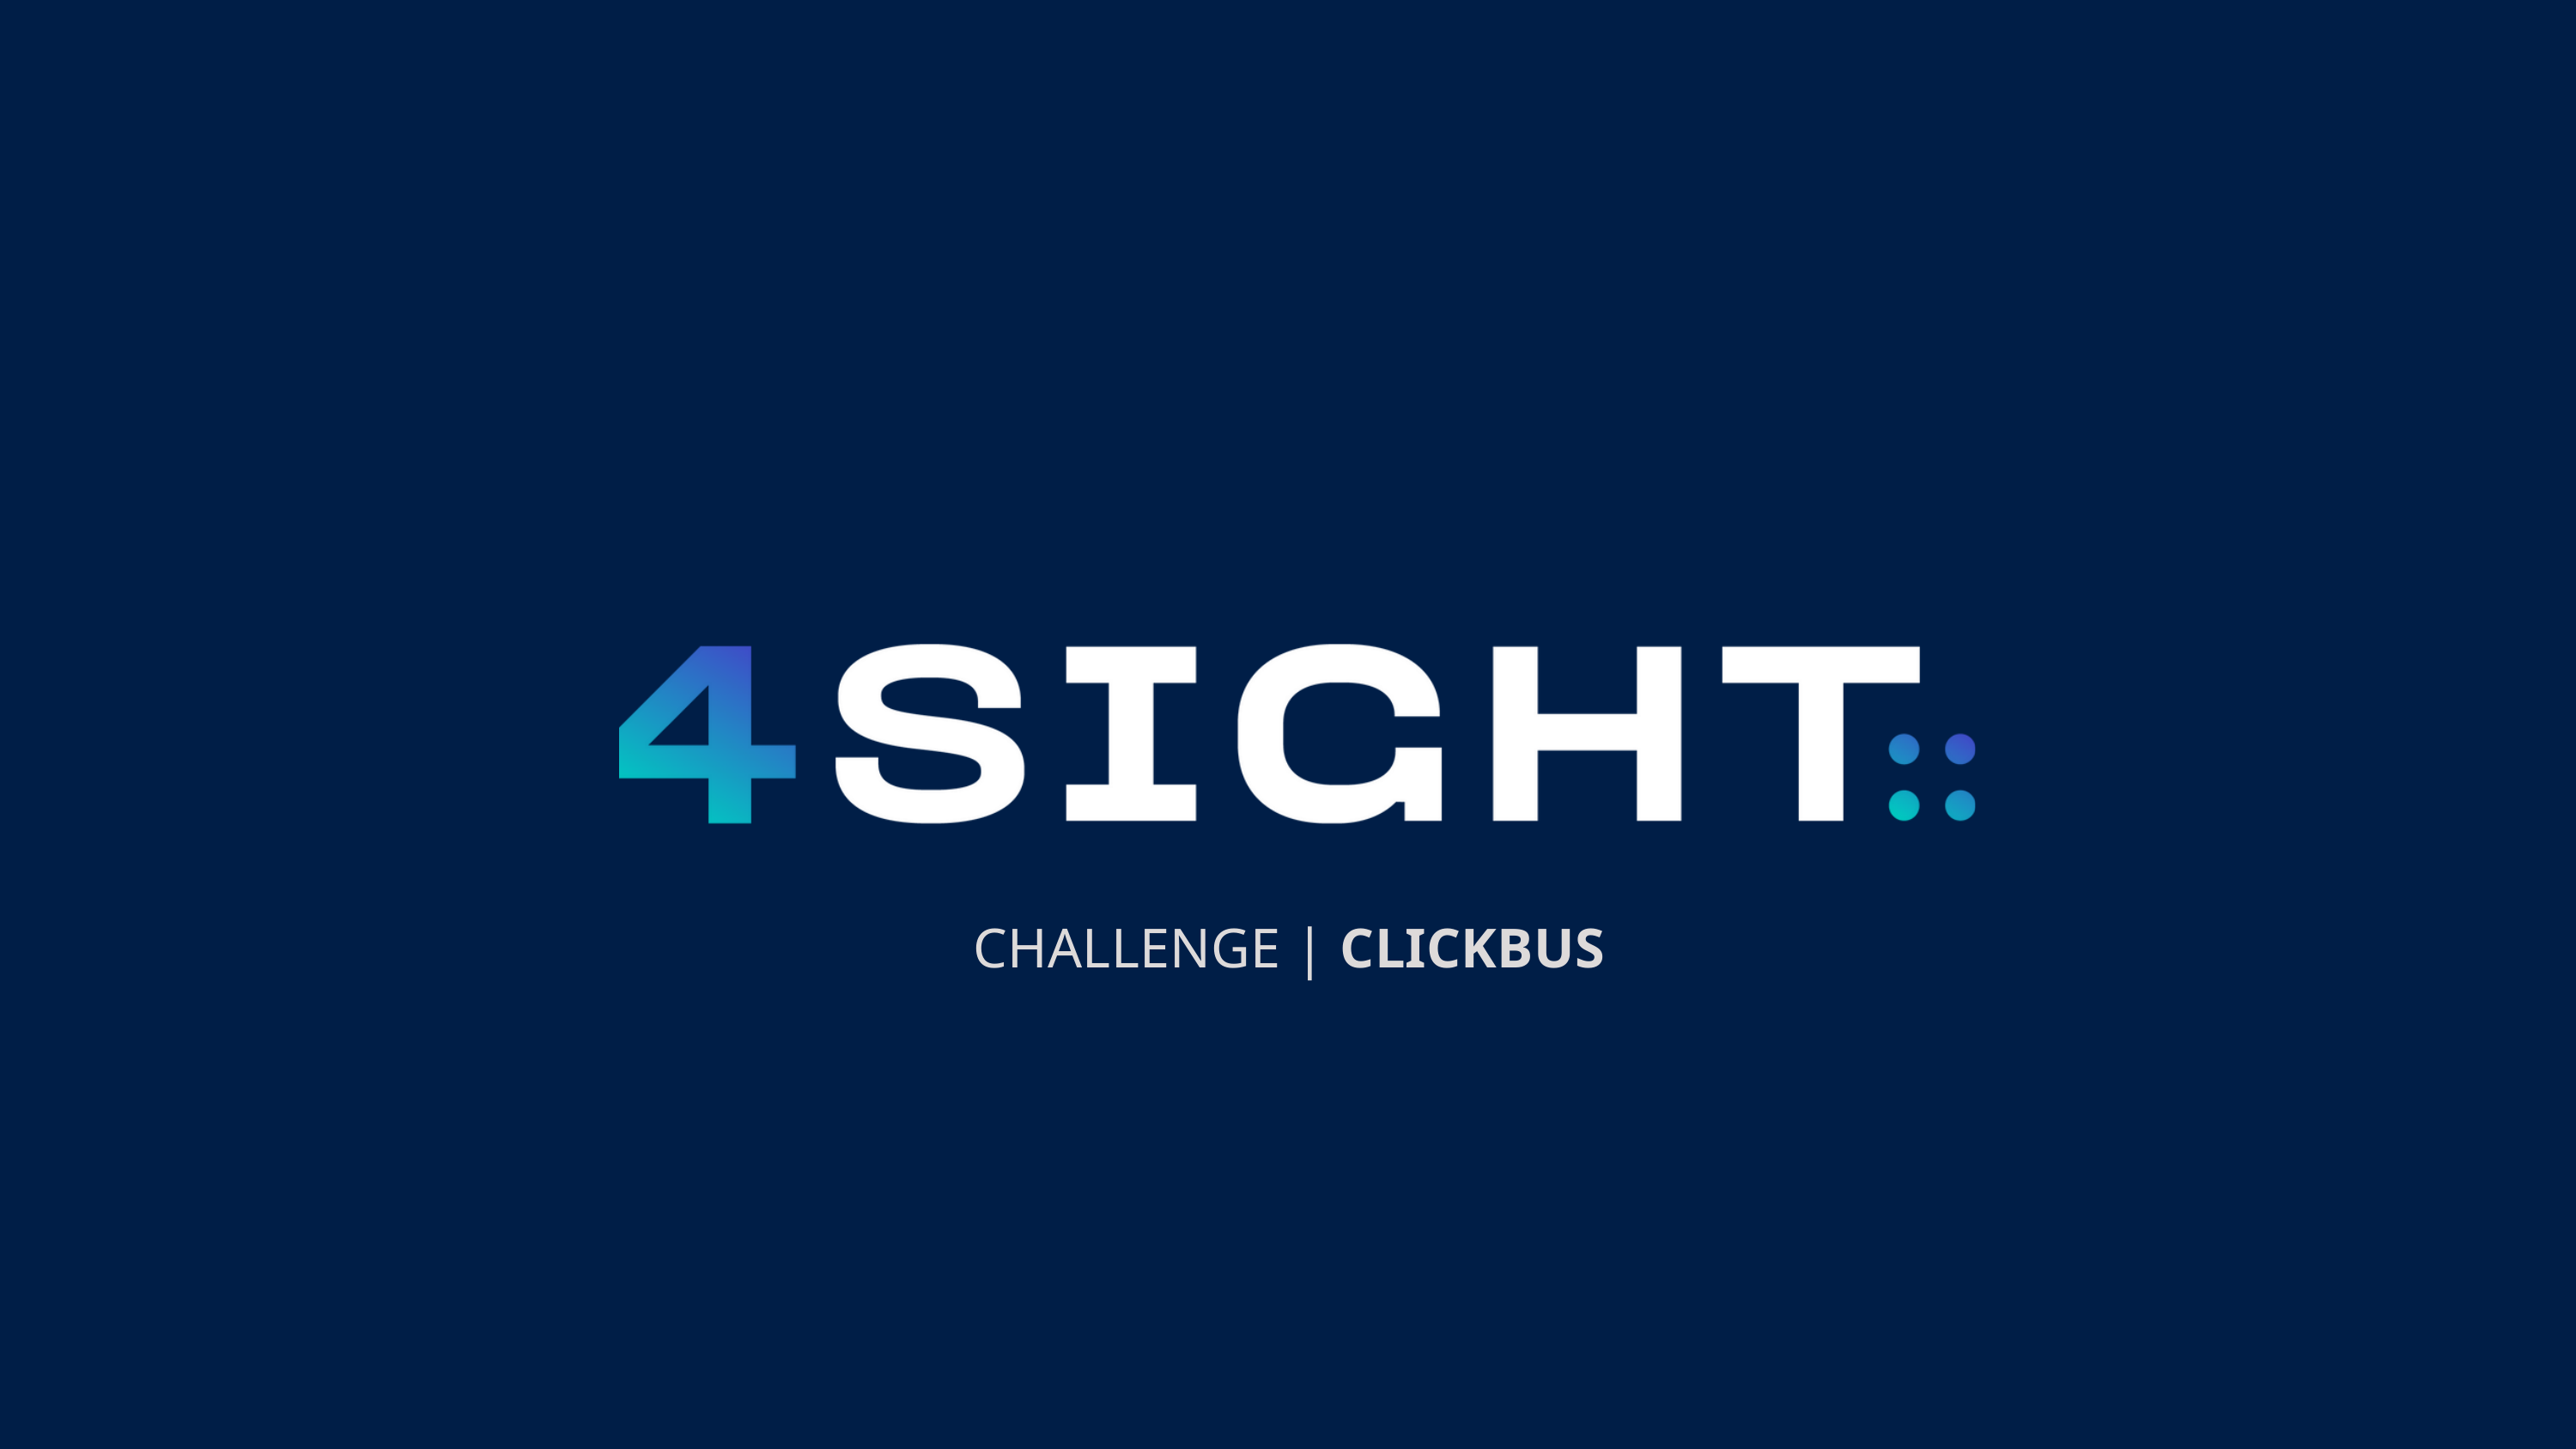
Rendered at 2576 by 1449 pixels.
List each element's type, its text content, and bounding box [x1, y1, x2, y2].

text_box CHALLENGE | CLICKBUS [969, 903, 1610, 979]
text_box [619, 603, 1976, 890]
